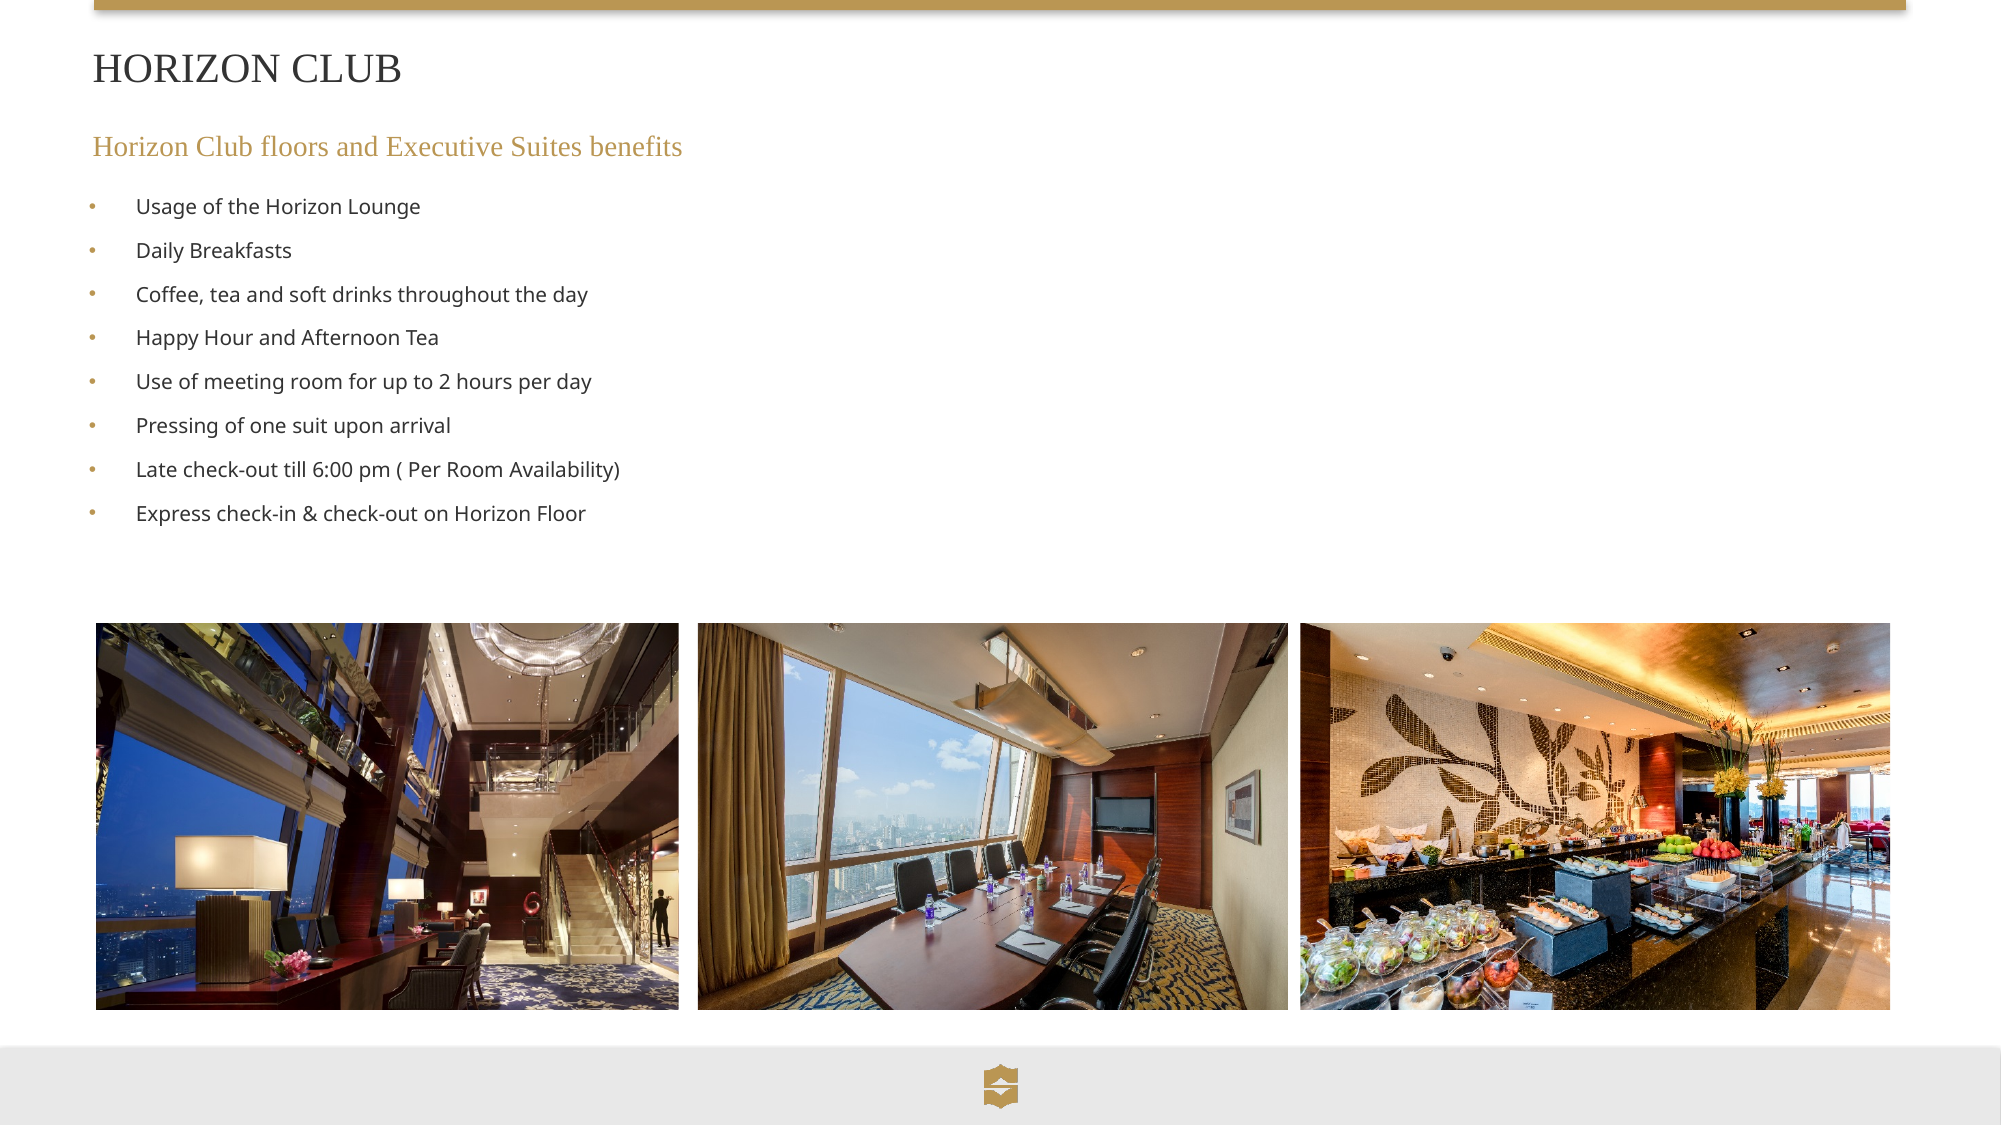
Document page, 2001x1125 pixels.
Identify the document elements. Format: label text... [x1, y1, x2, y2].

picture [1300, 622, 1891, 1010]
title HORIZON CLUB [77, 33, 1857, 113]
picture [94, 622, 679, 1010]
text_box Horizon Club floors and Executive Suites benefits [77, 119, 1244, 182]
list Usage of the Horizon Lounge Daily Breakfasts Coffee, tea and soft drinks throughout the day Happy Hour and Afternoon Tea Use of meeting room for up to 2 hours per day Pressing of one suit upon arrival Late check-out till 6:00 pm ( Per Room Availability) Express check-in & check-out on Horizon Floor [73, 181, 1174, 586]
picture [979, 1062, 1022, 1111]
picture [697, 622, 1289, 1010]
